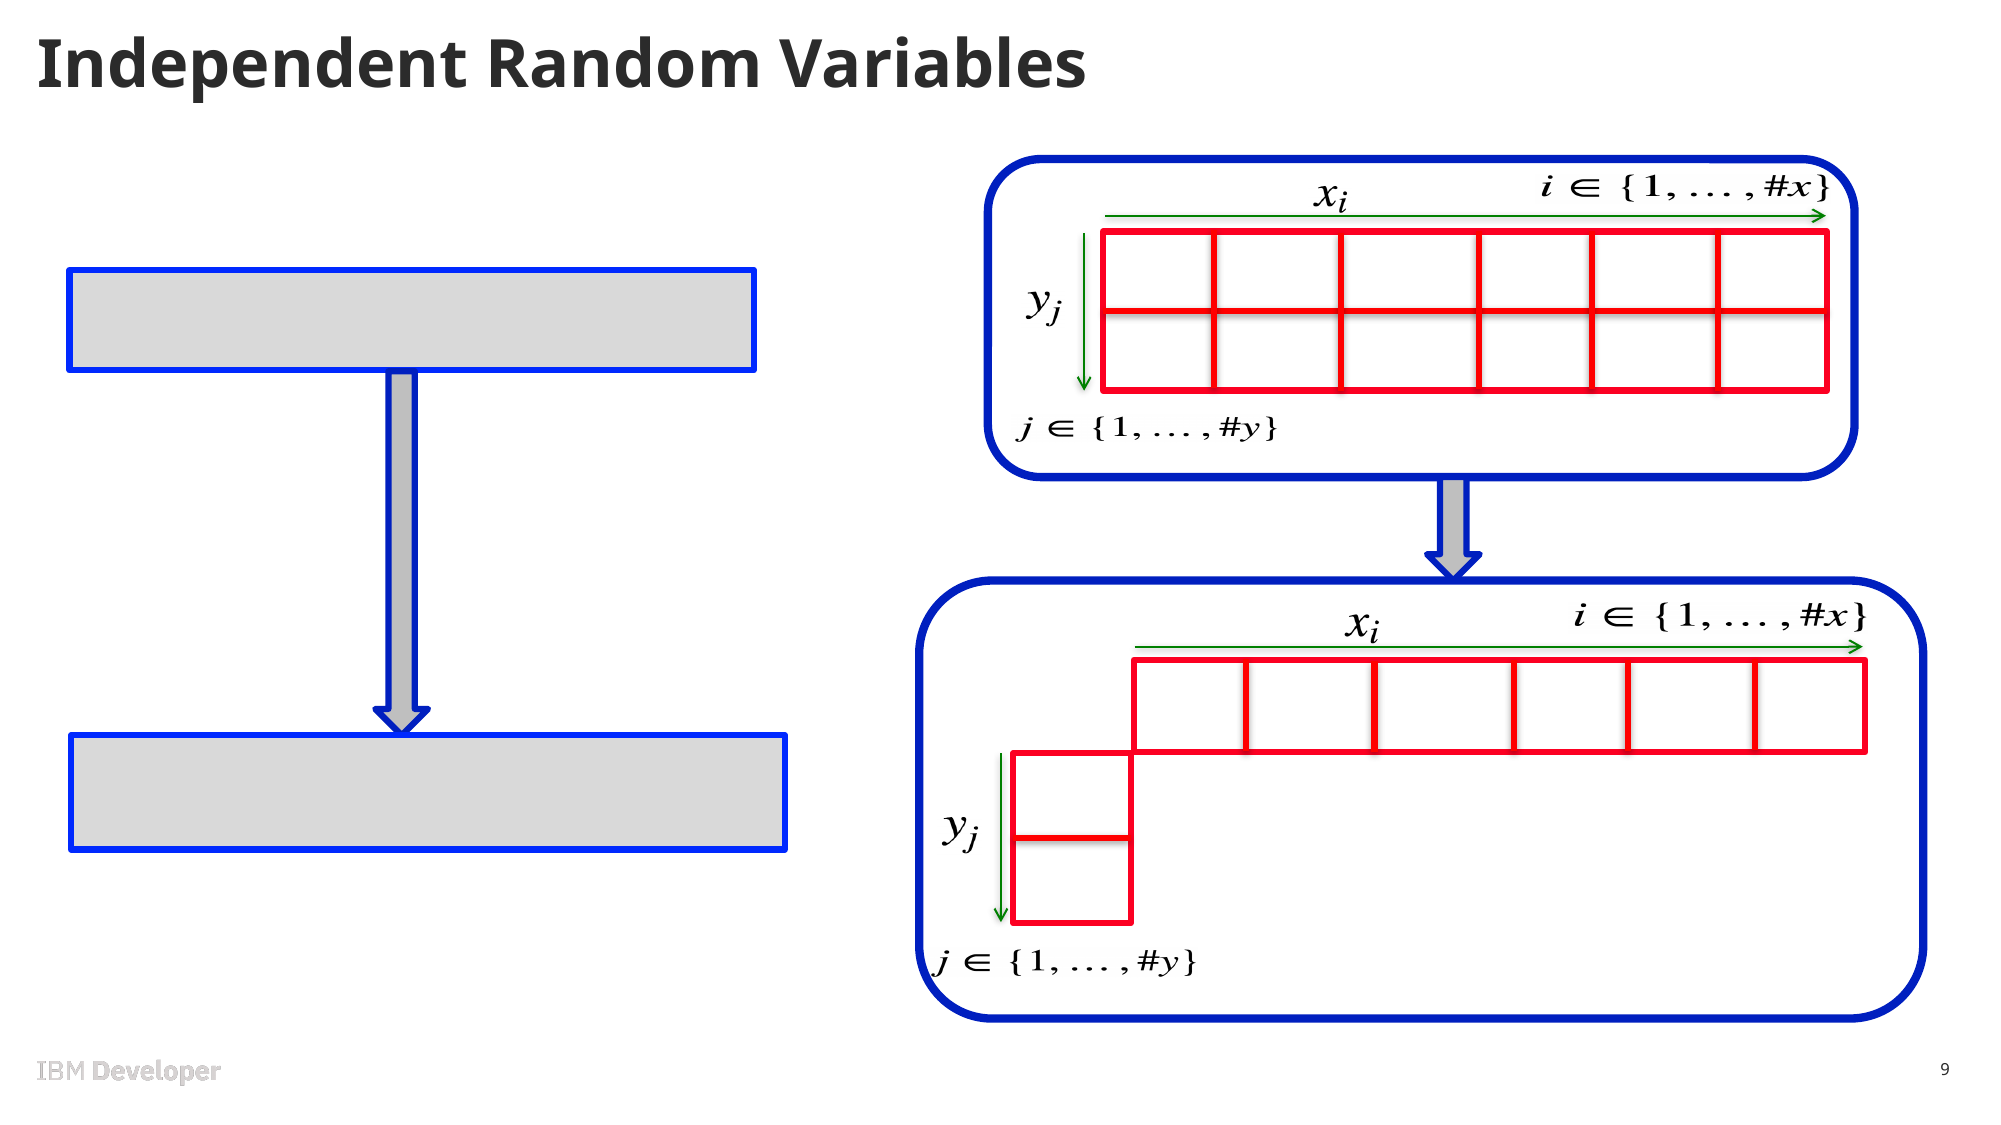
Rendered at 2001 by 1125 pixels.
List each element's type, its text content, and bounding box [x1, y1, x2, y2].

text_box [375, 457, 429, 732]
text_box [1426, 487, 1480, 578]
title Independent Random Variables [37, 30, 1692, 114]
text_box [69, 269, 859, 448]
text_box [918, 580, 1924, 1019]
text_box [987, 158, 1855, 478]
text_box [70, 735, 785, 850]
slide_number 9 [1500, 1055, 1950, 1086]
